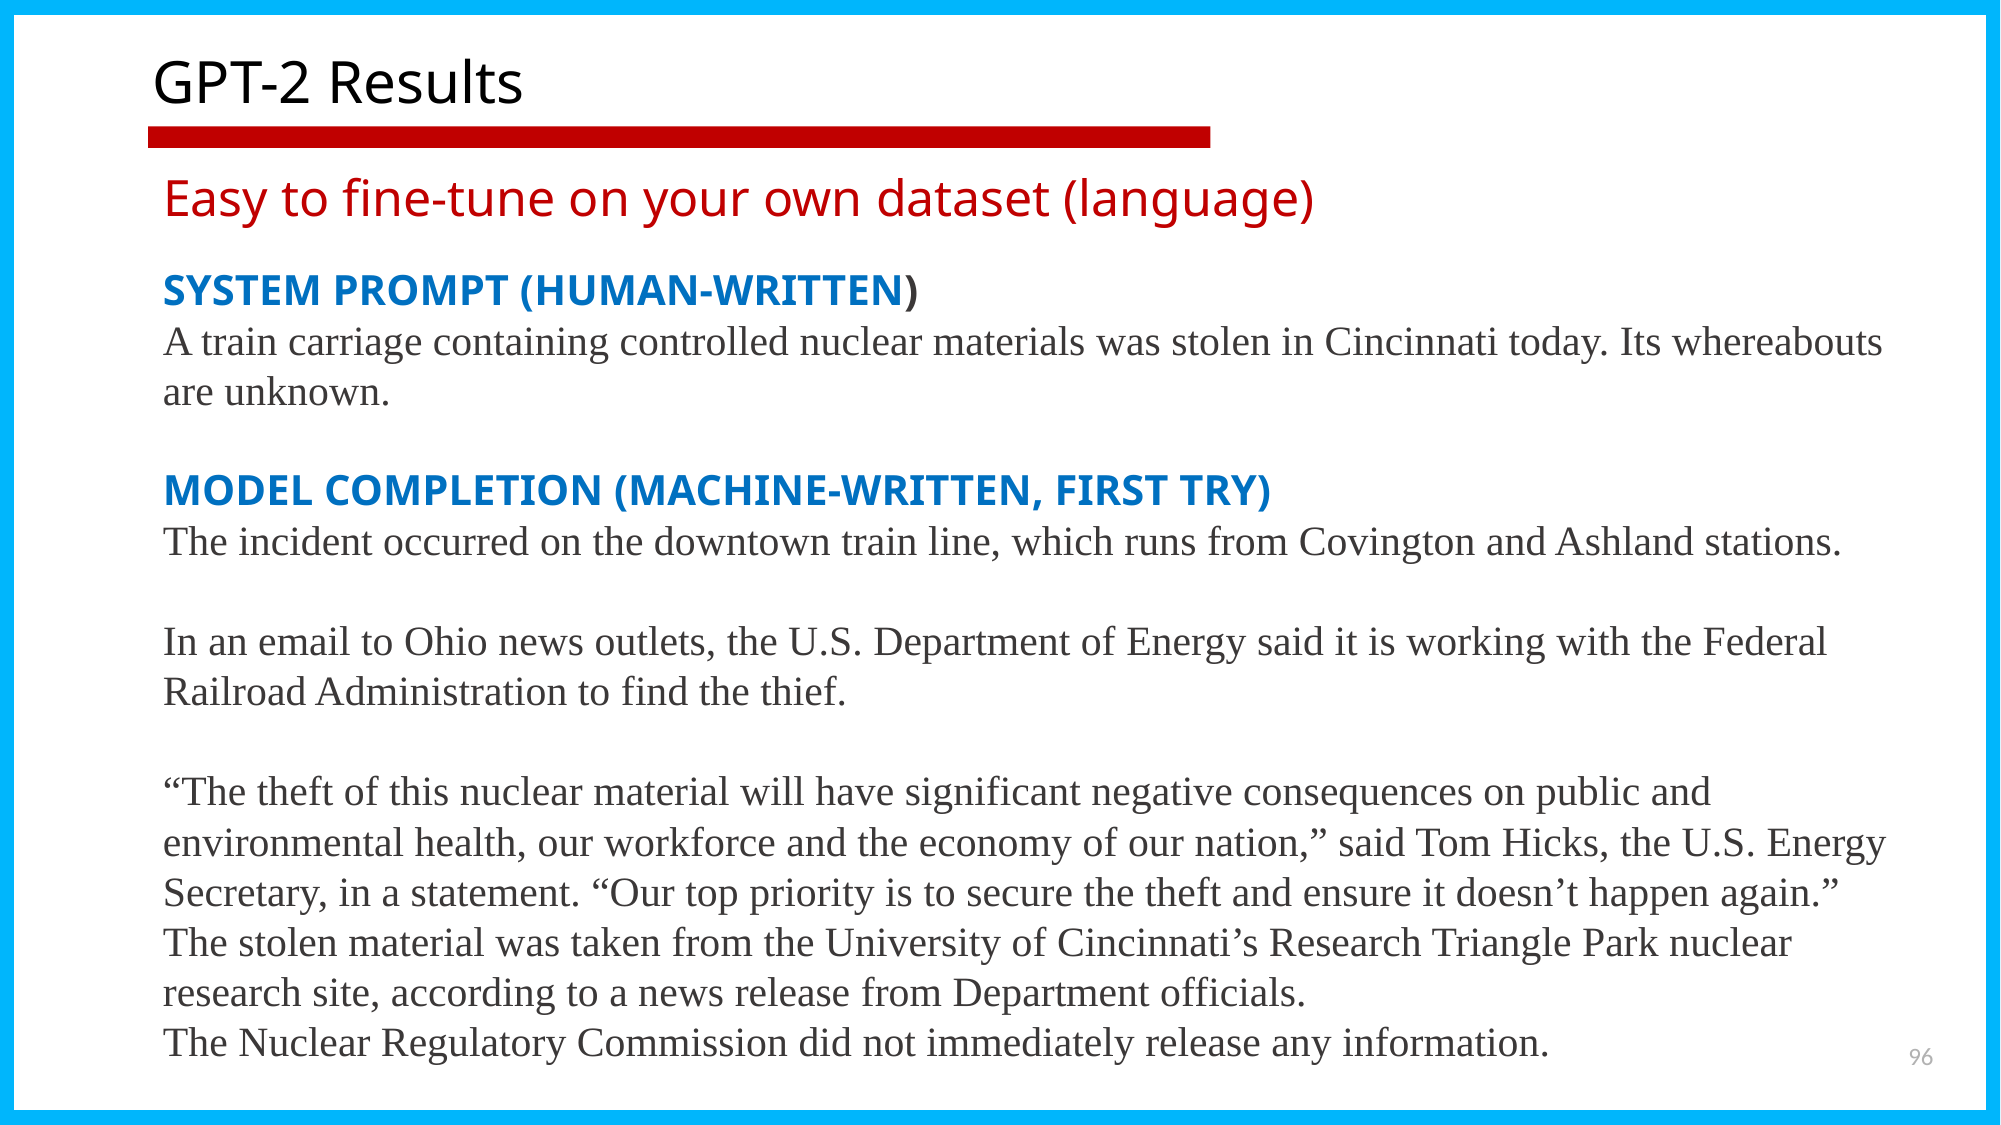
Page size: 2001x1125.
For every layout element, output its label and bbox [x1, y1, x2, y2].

text_box [147, 128, 1921, 1072]
title [137, 45, 1586, 148]
slide_number [1498, 1025, 1949, 1086]
